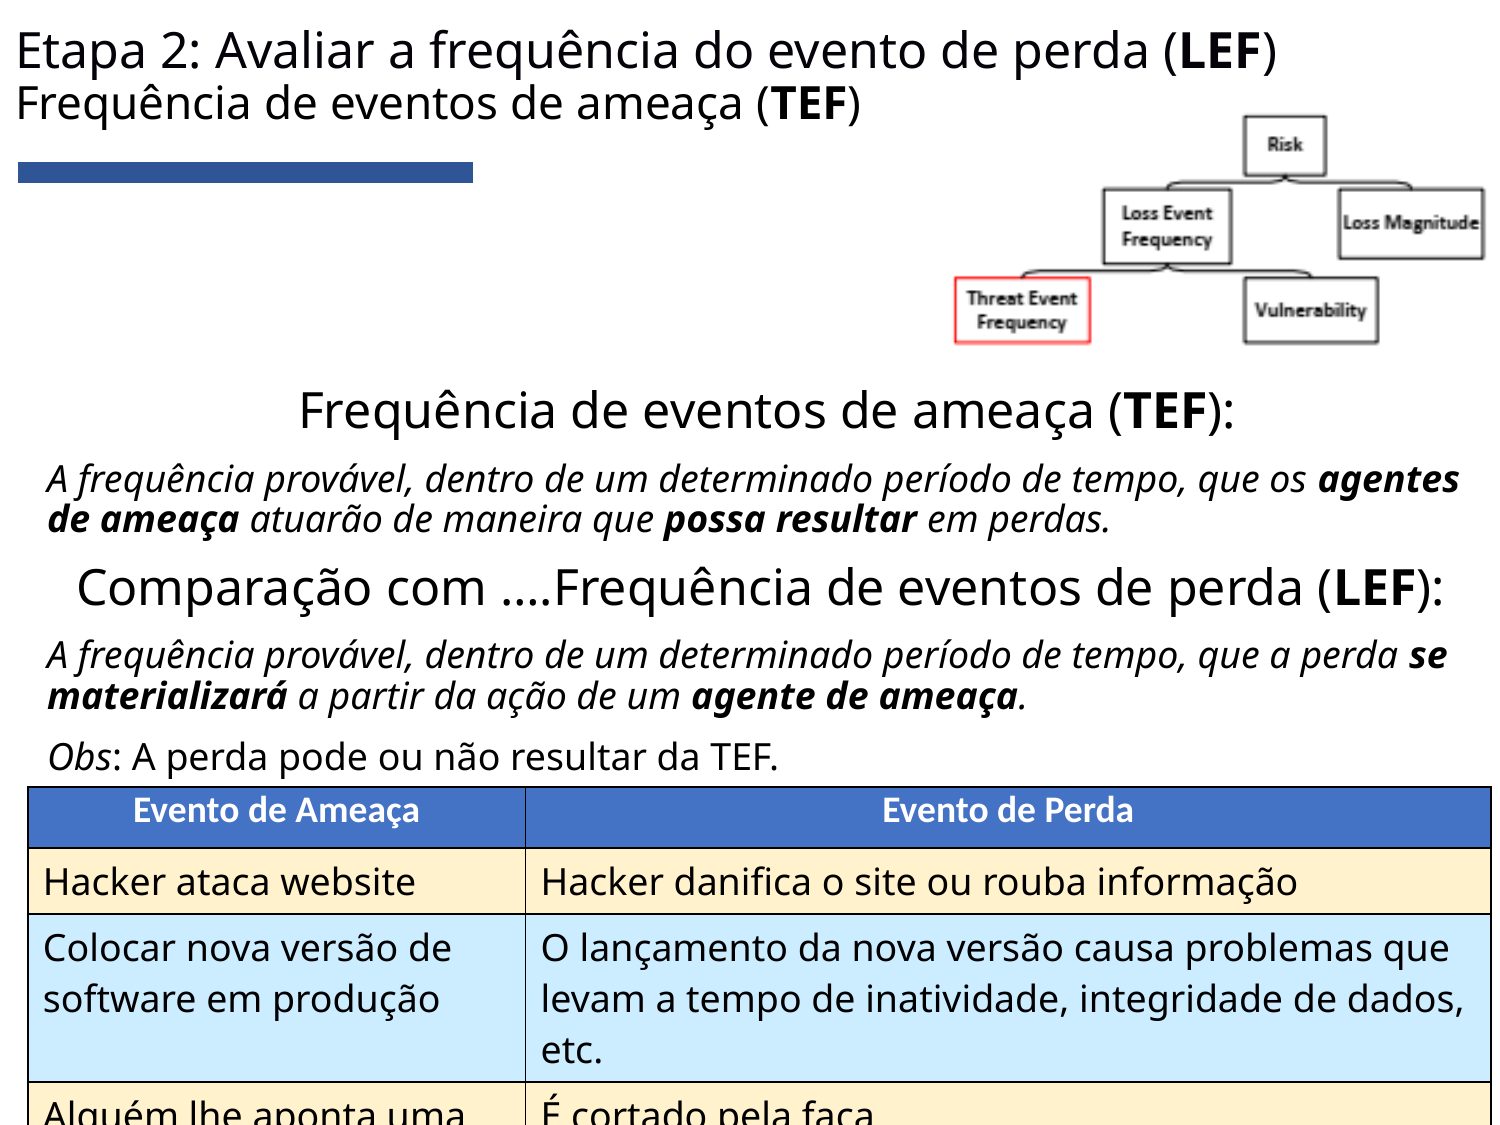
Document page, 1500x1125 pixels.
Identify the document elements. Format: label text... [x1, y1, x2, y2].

picture [929, 102, 1491, 360]
table_cell Hacker ataca website [29, 849, 525, 913]
table_cell O lançamento da nova versão causa problemas que levam a tempo de inatividade, integridade de dados, etc. [526, 915, 1490, 1081]
table_cell Colocar nova versão de software em produção [29, 915, 525, 1081]
table_cell É cortado pela faca [526, 1083, 1490, 1125]
table_cell Alguém lhe aponta uma faca [29, 1083, 525, 1125]
table_header Evento de Perda [526, 788, 1490, 847]
list Frequência de eventos de ameaça (TEF): A frequência provável, dentro de um determinado período de tempo, que os agentes de ameaça atuarão de maneira que possa resultar em perdas. Comparação com ….Frequência de eventos de perda (LEF): A frequência provável, dentro de um determinado período de tempo, que a perda se materializará a partir da ação de um agente de ameaça. Obs: A perda pode ou não resultar da TEF. [32, 311, 1500, 1125]
table_header Evento de Ameaça [29, 788, 525, 847]
title Etapa 2: Avaliar a frequência do evento de perda (LEF) Frequência de eventos de ameaça (TEF) [0, 0, 1500, 169]
table_cell Hacker danifica o site ou rouba informação [526, 849, 1490, 913]
